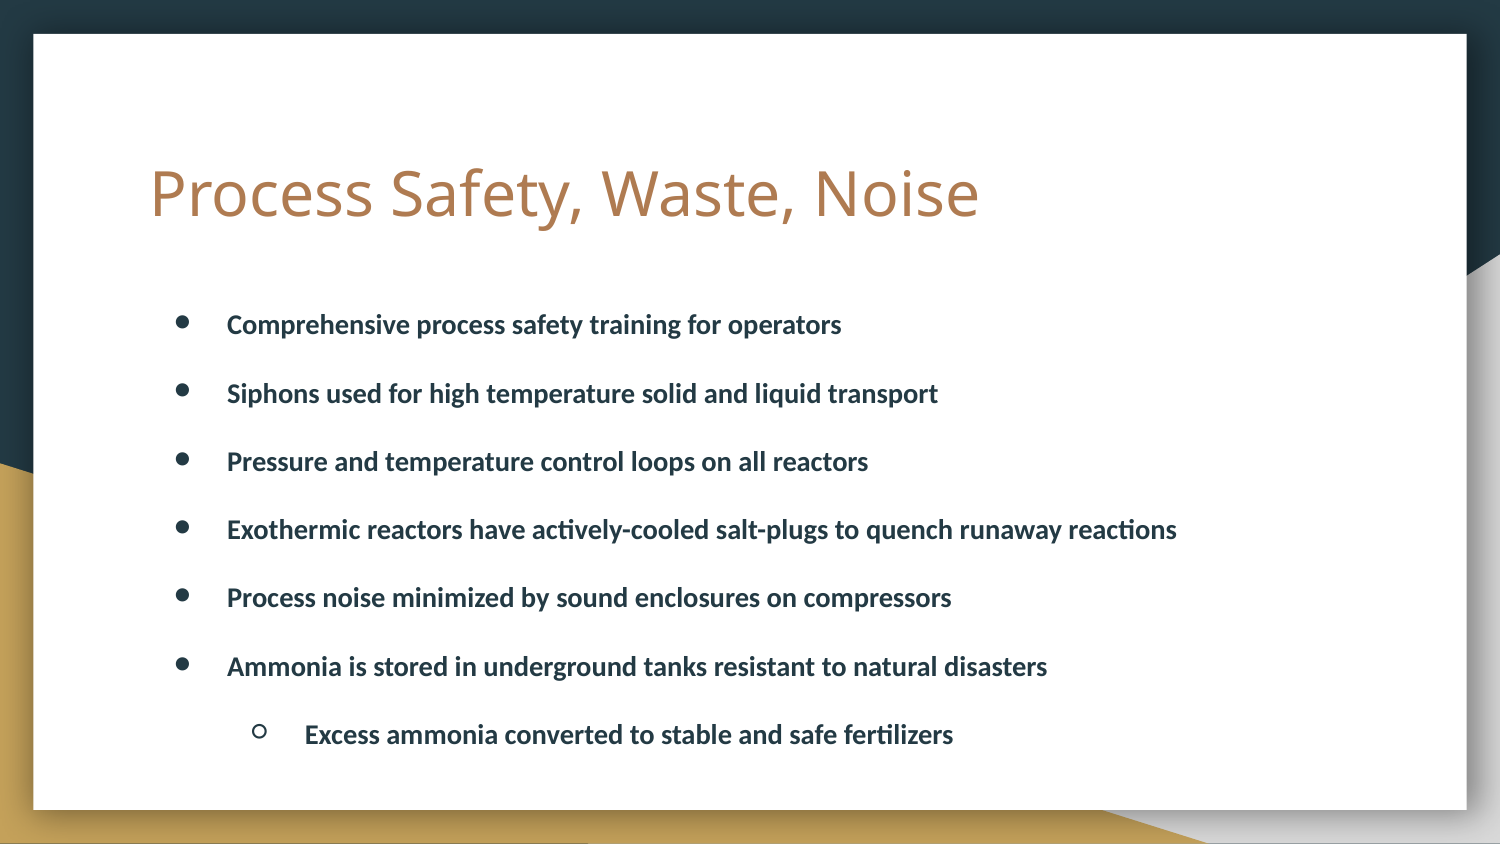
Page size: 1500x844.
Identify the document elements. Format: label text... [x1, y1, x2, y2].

list Comprehensive process safety training for operators Siphons used for high temperature solid and liquid transport Pressure and temperature control loops on all reactors Exothermic reactors have actively-cooled salt-plugs to quench runaway reactions Process noise minimized by sound enclosures on compressors Ammonia is stored in underground tanks resistant to natural disasters Excess ammonia converted to stable and safe fertilizers [134, 257, 1366, 775]
title Process Safety, Waste, Noise [134, 138, 1366, 257]
